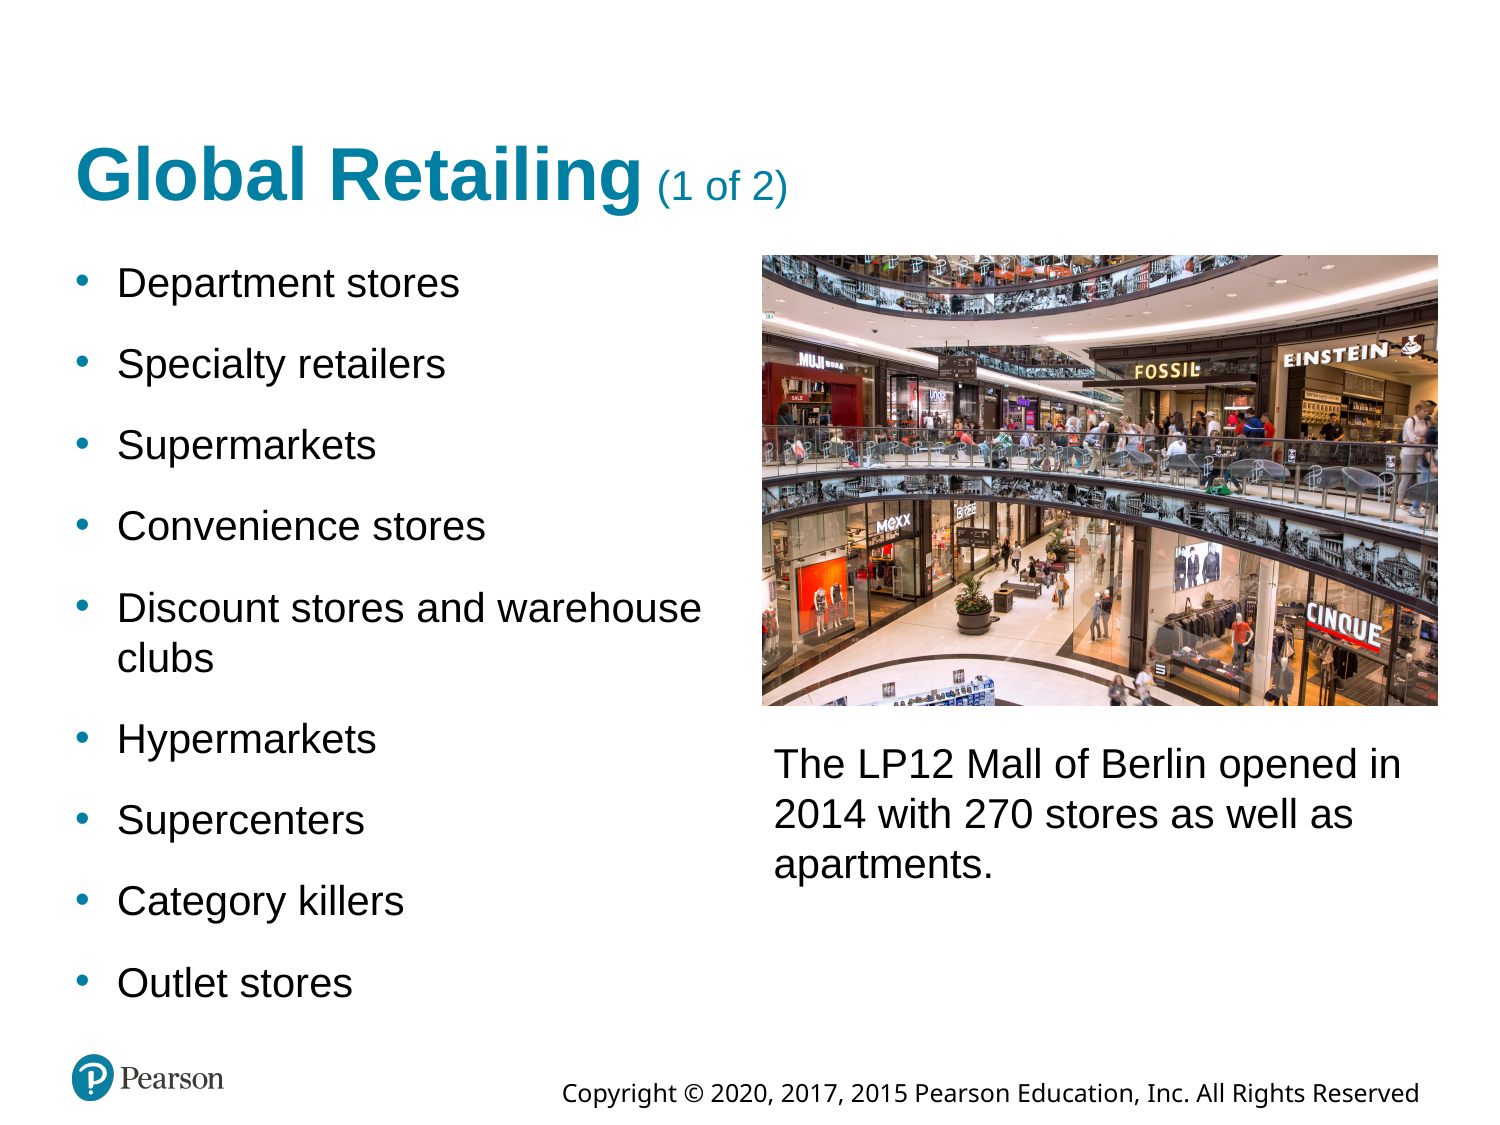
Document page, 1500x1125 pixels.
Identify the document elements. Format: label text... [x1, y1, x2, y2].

picture [72, 1054, 88, 1070]
picture [762, 255, 1438, 706]
title Global Retailing (1 of 2) [75, 35, 1425, 216]
list The LP12 Mall of Berlin opened in 2014 with 270 stores as well as apartments. [773, 736, 1425, 899]
picture [98, 1054, 224, 1101]
list Department stores Specialty retailers Supermarkets Convenience stores Discount stores and warehouse clubs Hypermarkets Supercenters Category killers Outlet stores [75, 255, 750, 1026]
picture [72, 1087, 83, 1101]
picture [80, 1063, 106, 1088]
